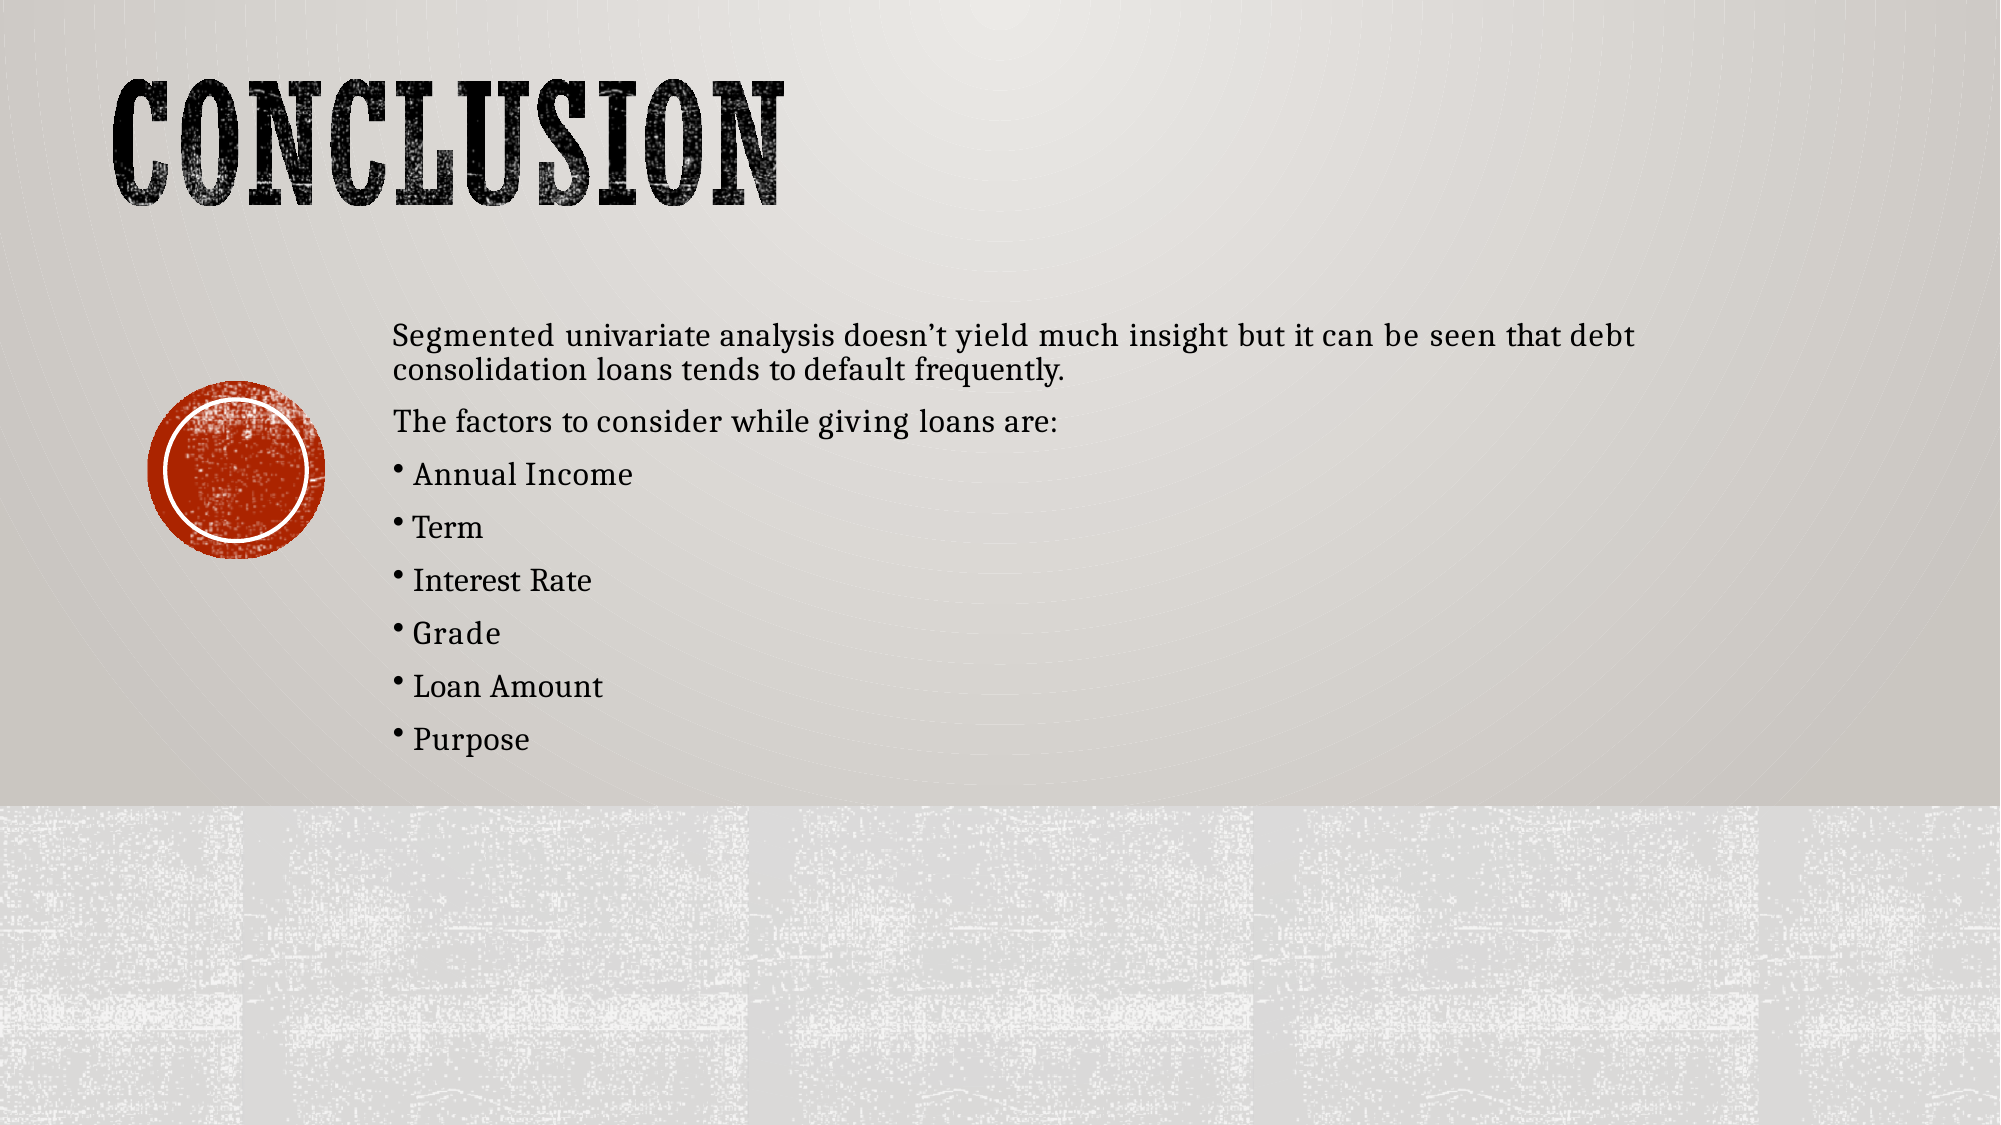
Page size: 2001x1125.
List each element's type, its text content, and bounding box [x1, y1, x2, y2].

picture [113, 79, 784, 207]
picture [0, 806, 2000, 1125]
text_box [146, 381, 325, 559]
text_box Segmented univariate analysis doesn’t yield much insight but it can be seen that debt consolidation loans tends to default frequently. The factors to consider while giving loans are: Annual Income Term Interest Rate Grade Loan Amount Purpose [391, 316, 1698, 758]
